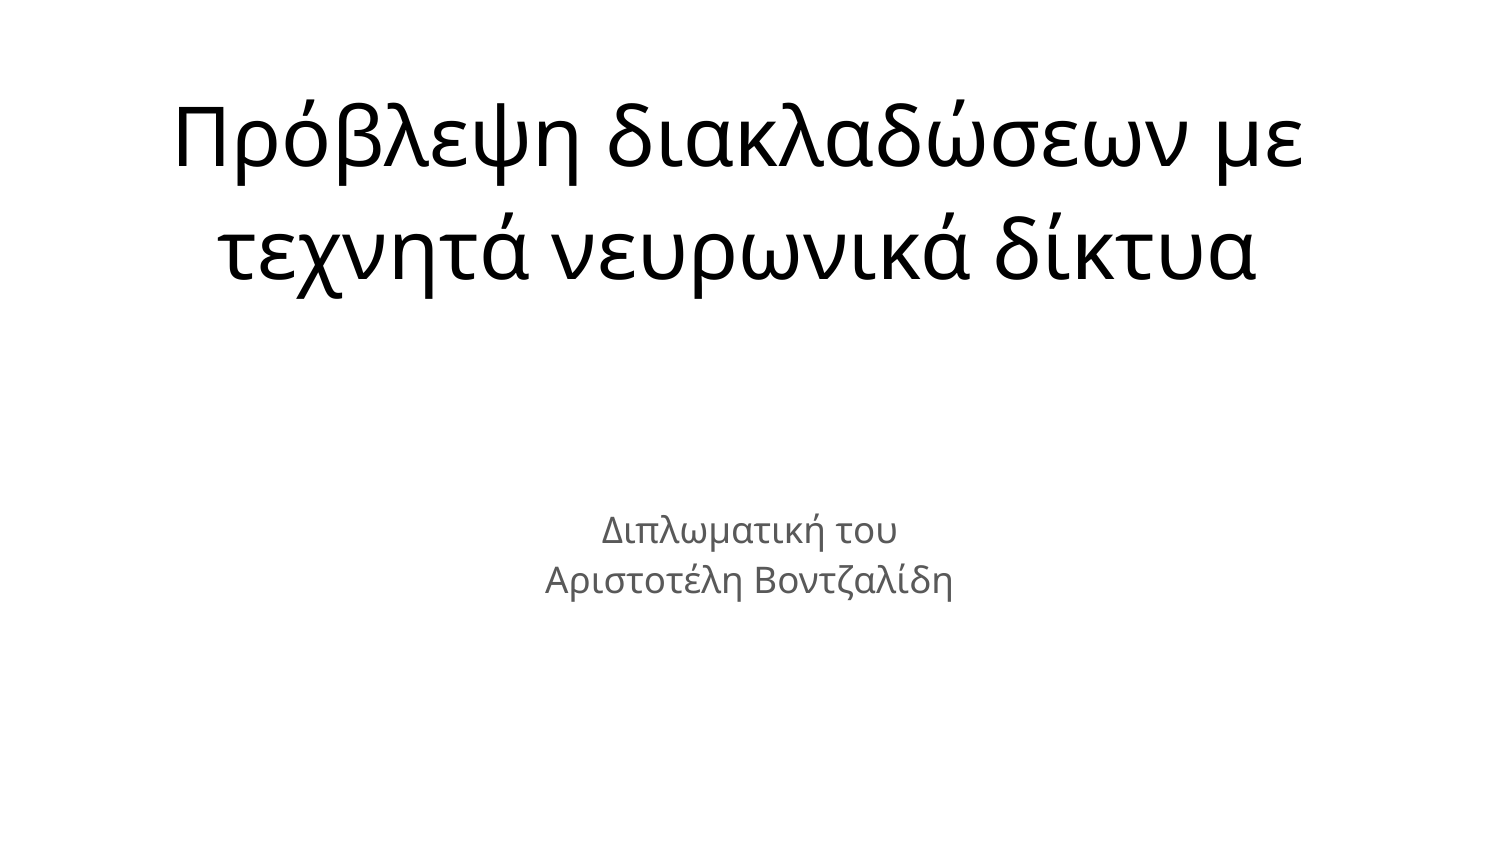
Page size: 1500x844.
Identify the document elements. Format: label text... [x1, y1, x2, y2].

subtitle Διπλωματική του Αριστοτέλη Βοντζαλίδη [51, 489, 1449, 620]
title Πρόβλεψη διακλαδώσεων με τεχνητά νευρωνικά δίκτυα [125, 61, 1352, 320]
